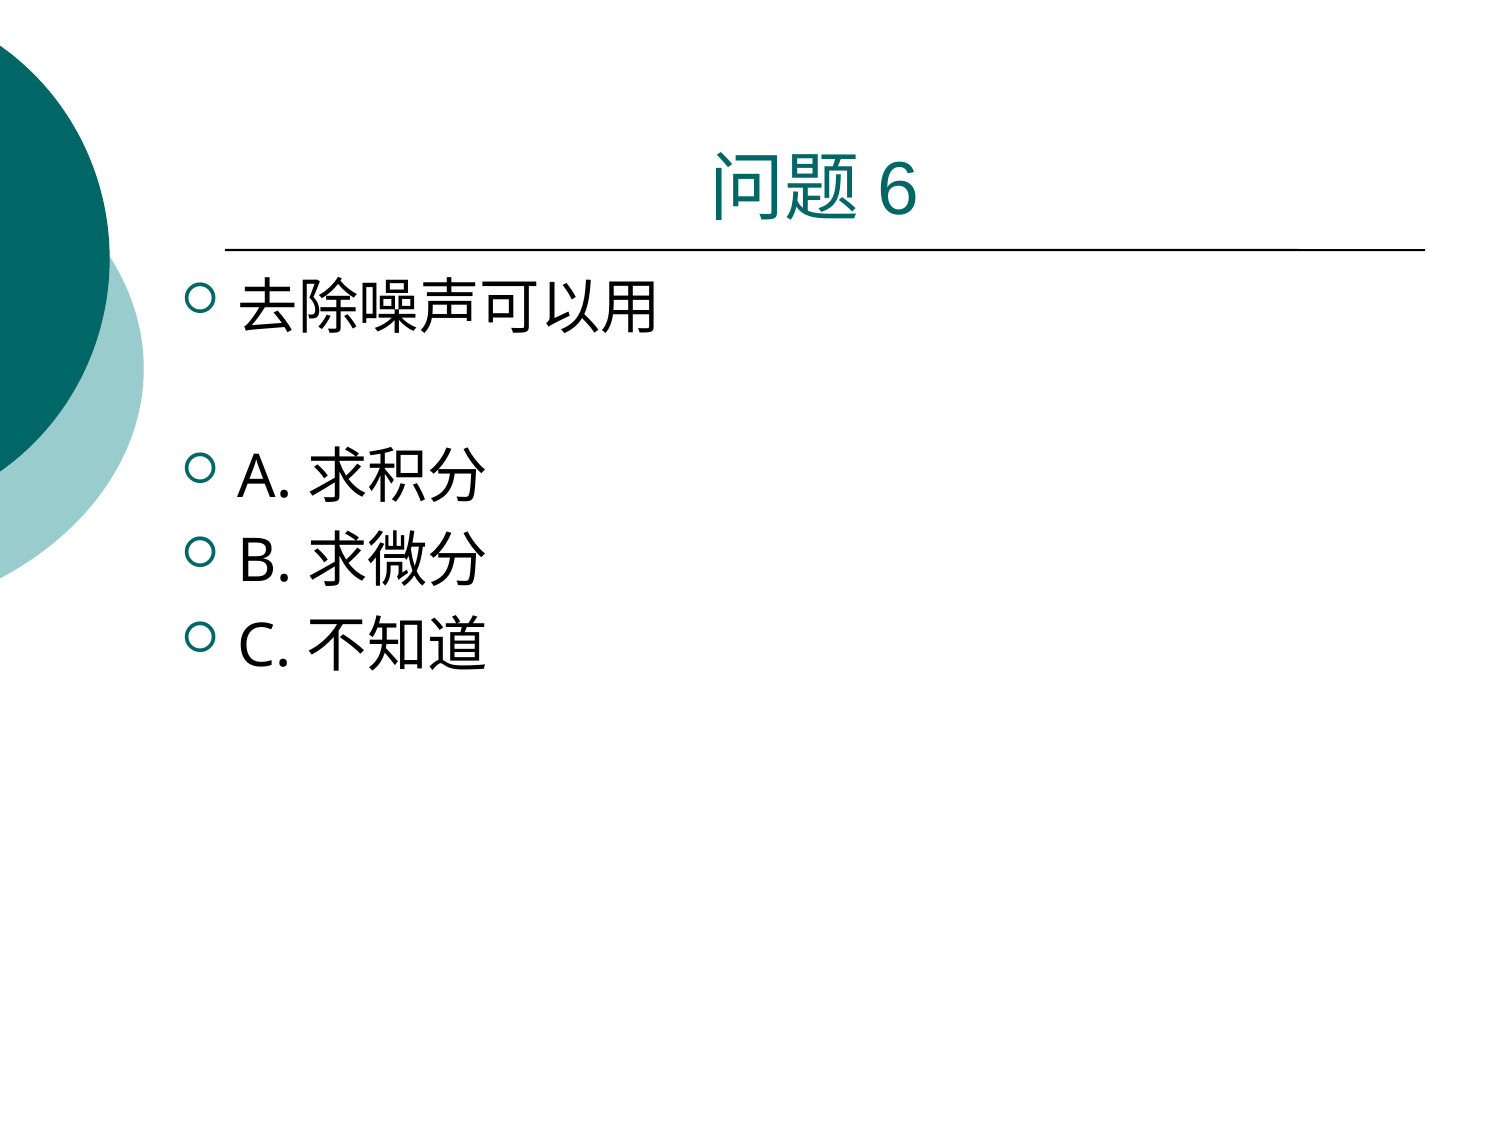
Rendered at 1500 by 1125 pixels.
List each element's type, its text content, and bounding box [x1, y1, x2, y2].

title 问题6 [224, 49, 1425, 238]
list 去除噪声可以用 A.求积分 B.求微分 C.不知道 [166, 260, 1425, 975]
